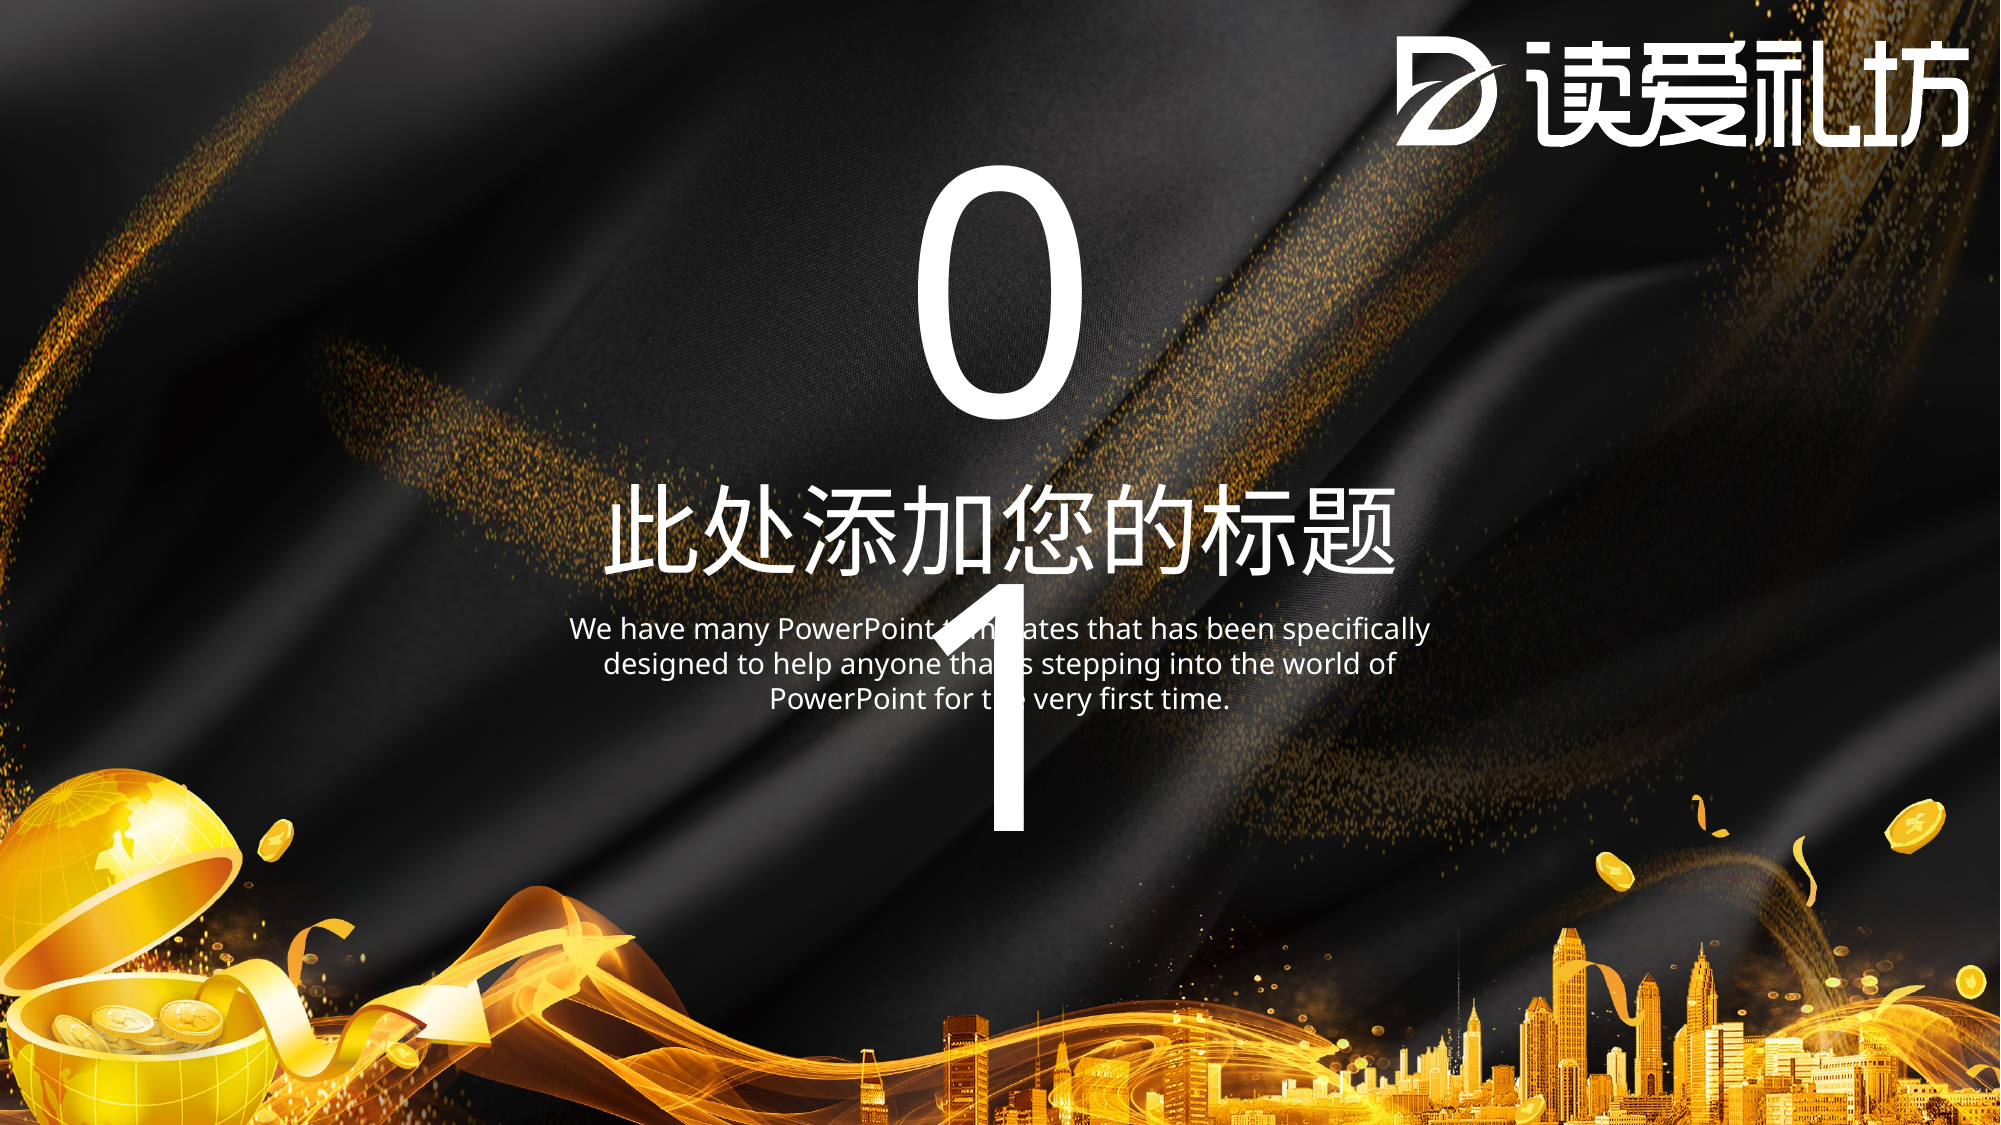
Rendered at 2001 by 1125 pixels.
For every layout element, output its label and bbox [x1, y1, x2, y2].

text_box [1396, 36, 1969, 148]
picture [0, 0, 2000, 1125]
